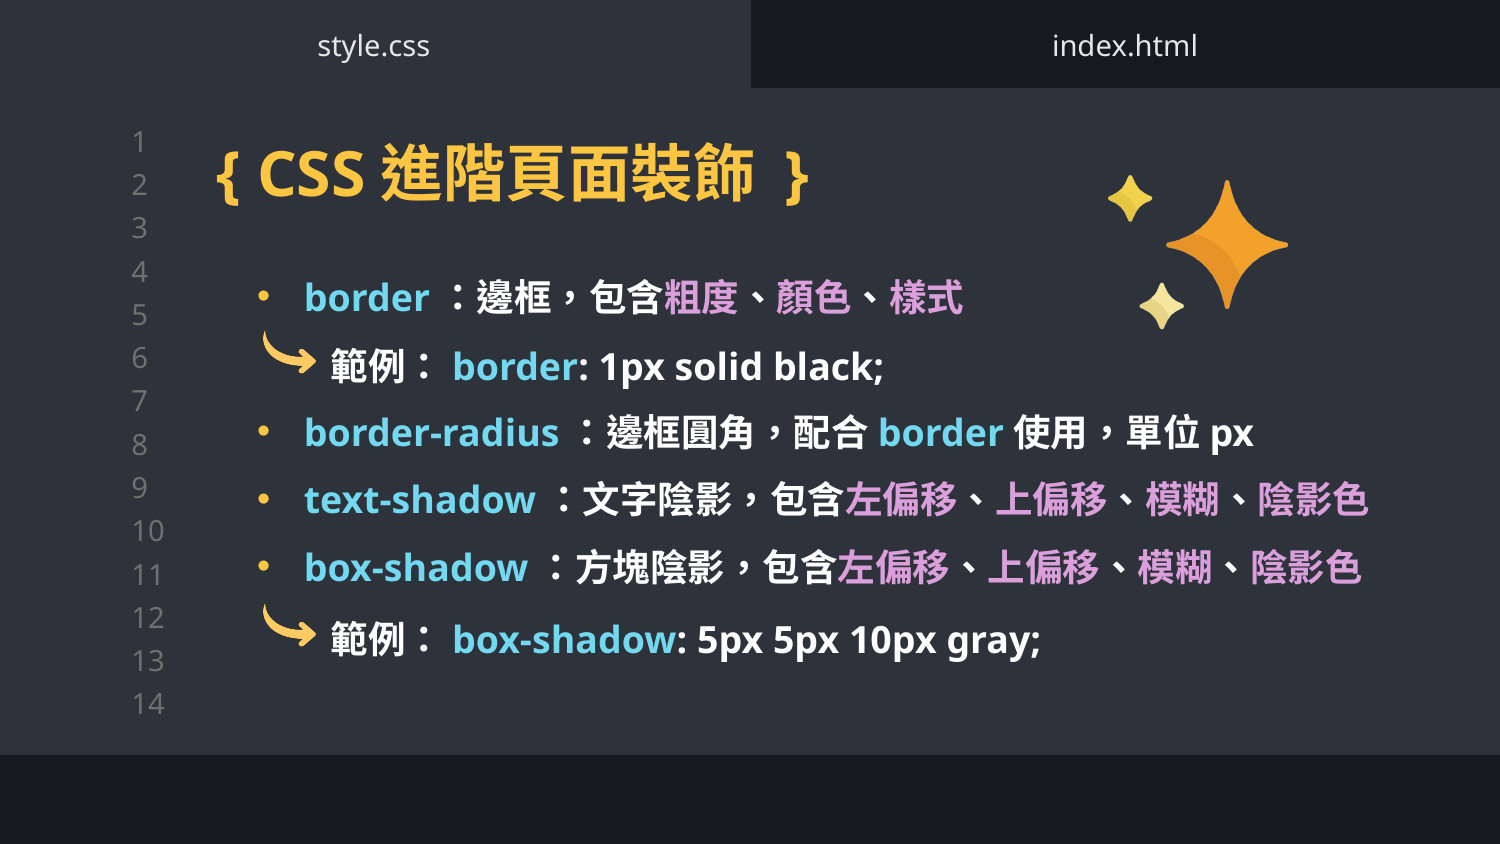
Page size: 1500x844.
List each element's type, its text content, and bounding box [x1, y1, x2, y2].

subtitle { CSS進階頁面裝飾 } [200, 133, 998, 209]
subtitle index.html [750, 15, 1500, 74]
picture [1108, 162, 1288, 342]
subtitle style.css [0, 15, 749, 74]
picture [263, 601, 316, 648]
text_box 範例：border: 1px solid black; [315, 318, 997, 390]
text_box border：邊框，包含粗度、顏色、樣式 border-radius：邊框圓角，配合border使用，單位px text-shadow：文字陰影，包含左偏移、上偏移、模糊、陰影色 box-shadow：方塊陰影，包含左偏移、上偏移、模糊、陰影色 [219, 235, 1486, 738]
text_box 範例：box-shadow: 5px 5px 10px gray; [315, 591, 1179, 663]
picture [263, 329, 316, 375]
